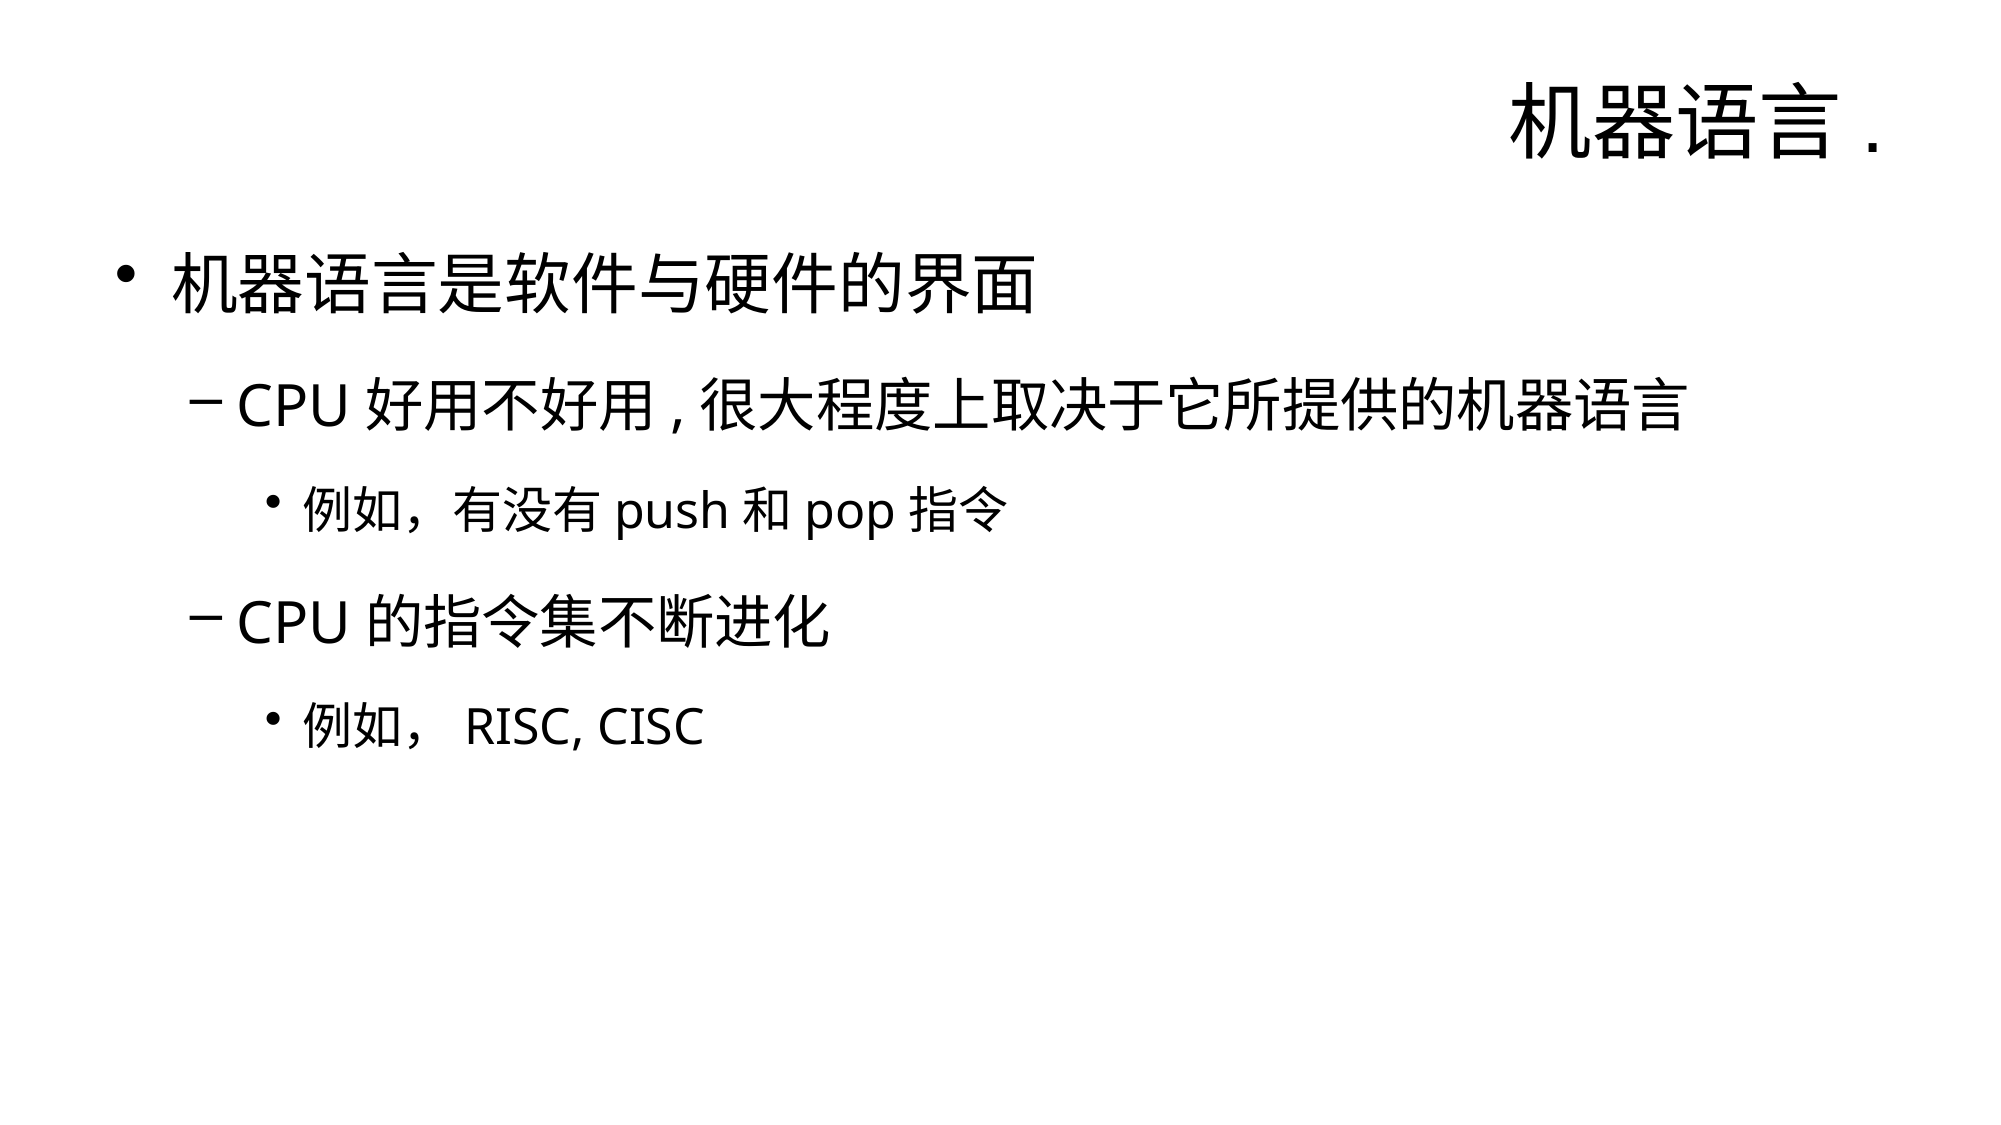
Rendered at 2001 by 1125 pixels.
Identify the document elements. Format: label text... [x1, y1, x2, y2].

list 机器语言是软件与硬件的界面 CPU好用不好用,很大程度上取决于它所提供的机器语言 例如，有没有push和pop指令 CPU的指令集不断进化 例如，RISC, CISC [99, 193, 1901, 1006]
title 机器语言. [99, 44, 1901, 193]
